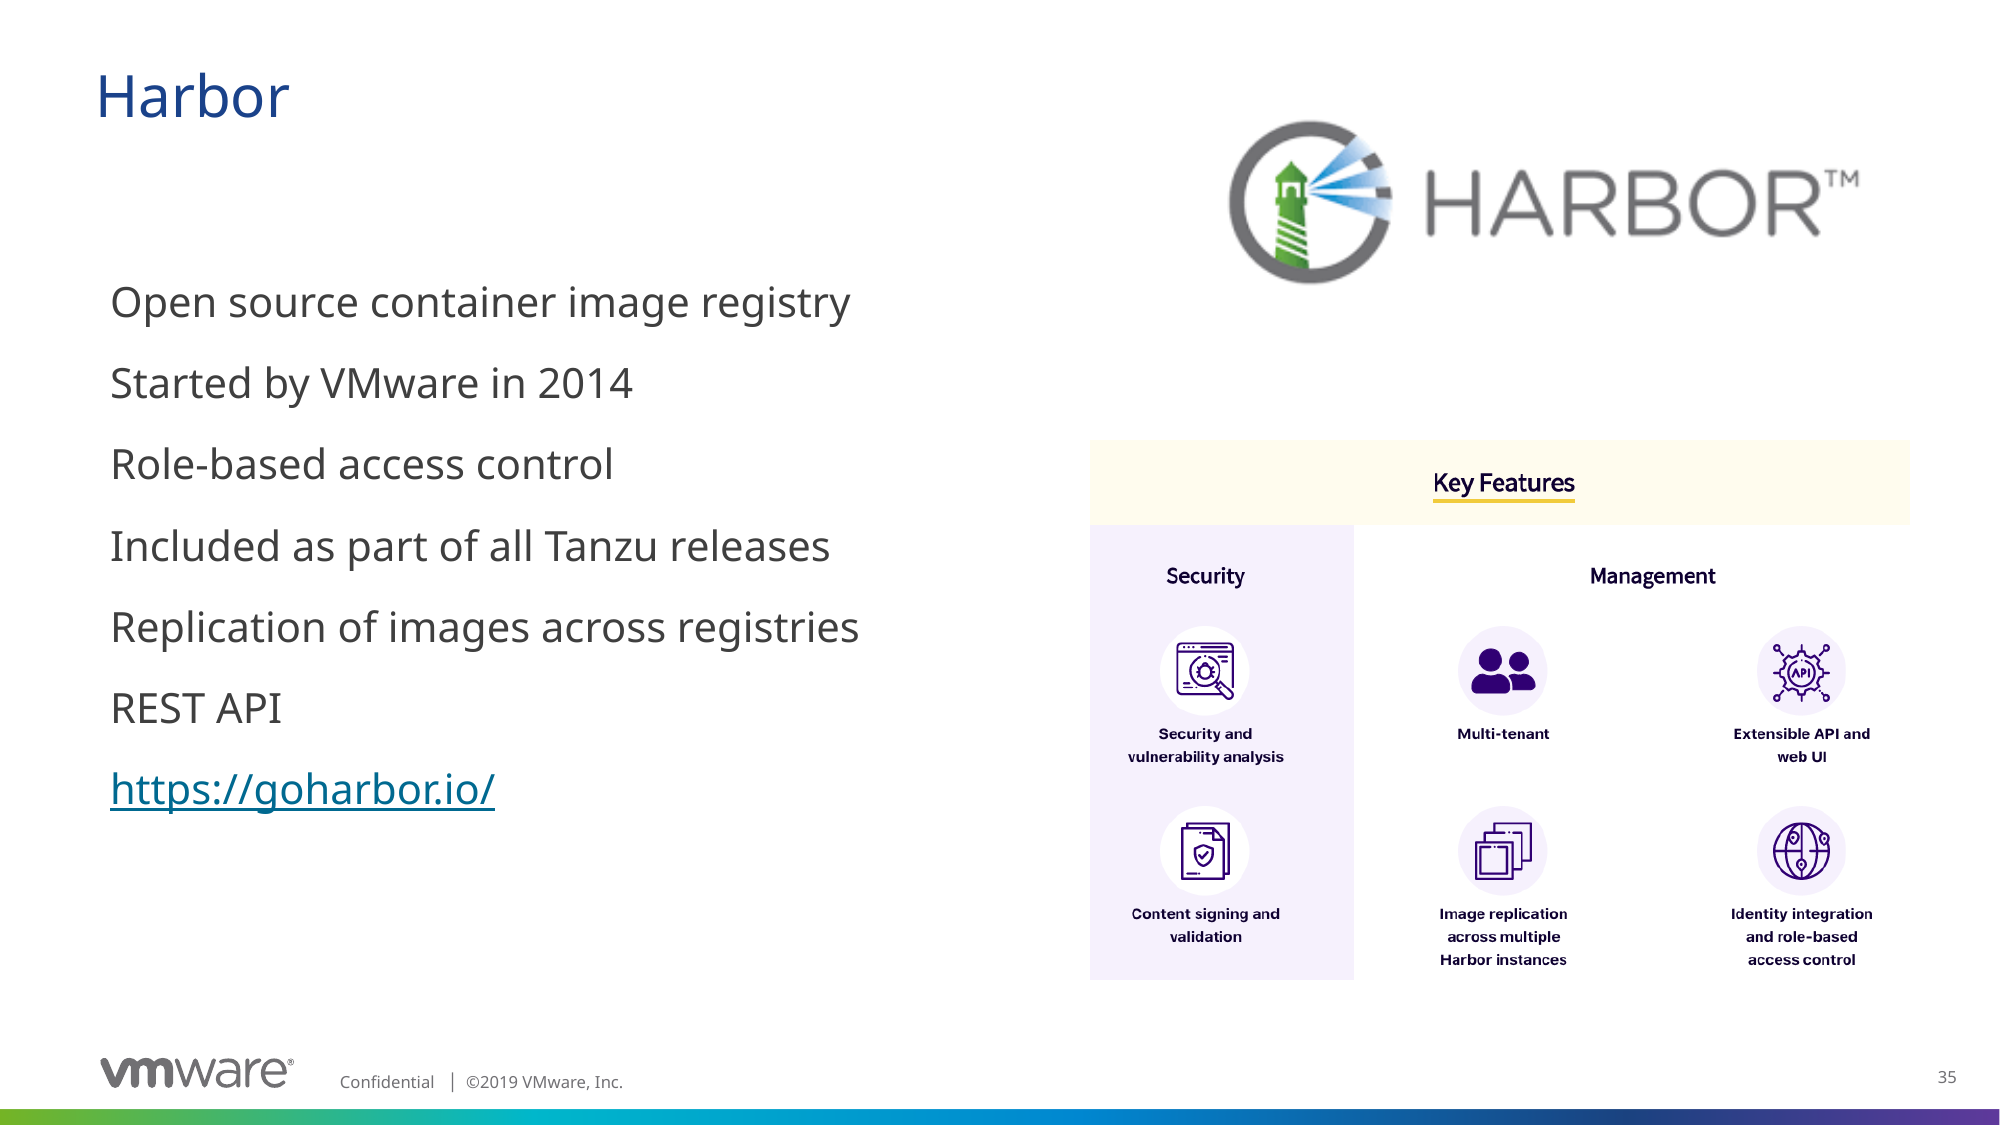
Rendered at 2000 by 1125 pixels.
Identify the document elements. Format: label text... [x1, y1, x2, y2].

picture [1075, 1109, 2000, 1125]
picture [0, 1109, 719, 1125]
title Harbor [95, 67, 1149, 131]
picture [1153, 64, 1942, 342]
list Open source container image registry Started by VMware in 2014 Role-based access control Included as part of all Tanzu releases Replication of images across registries REST API https://goharbor.io/ [109, 275, 1910, 1026]
picture [1090, 440, 1911, 980]
